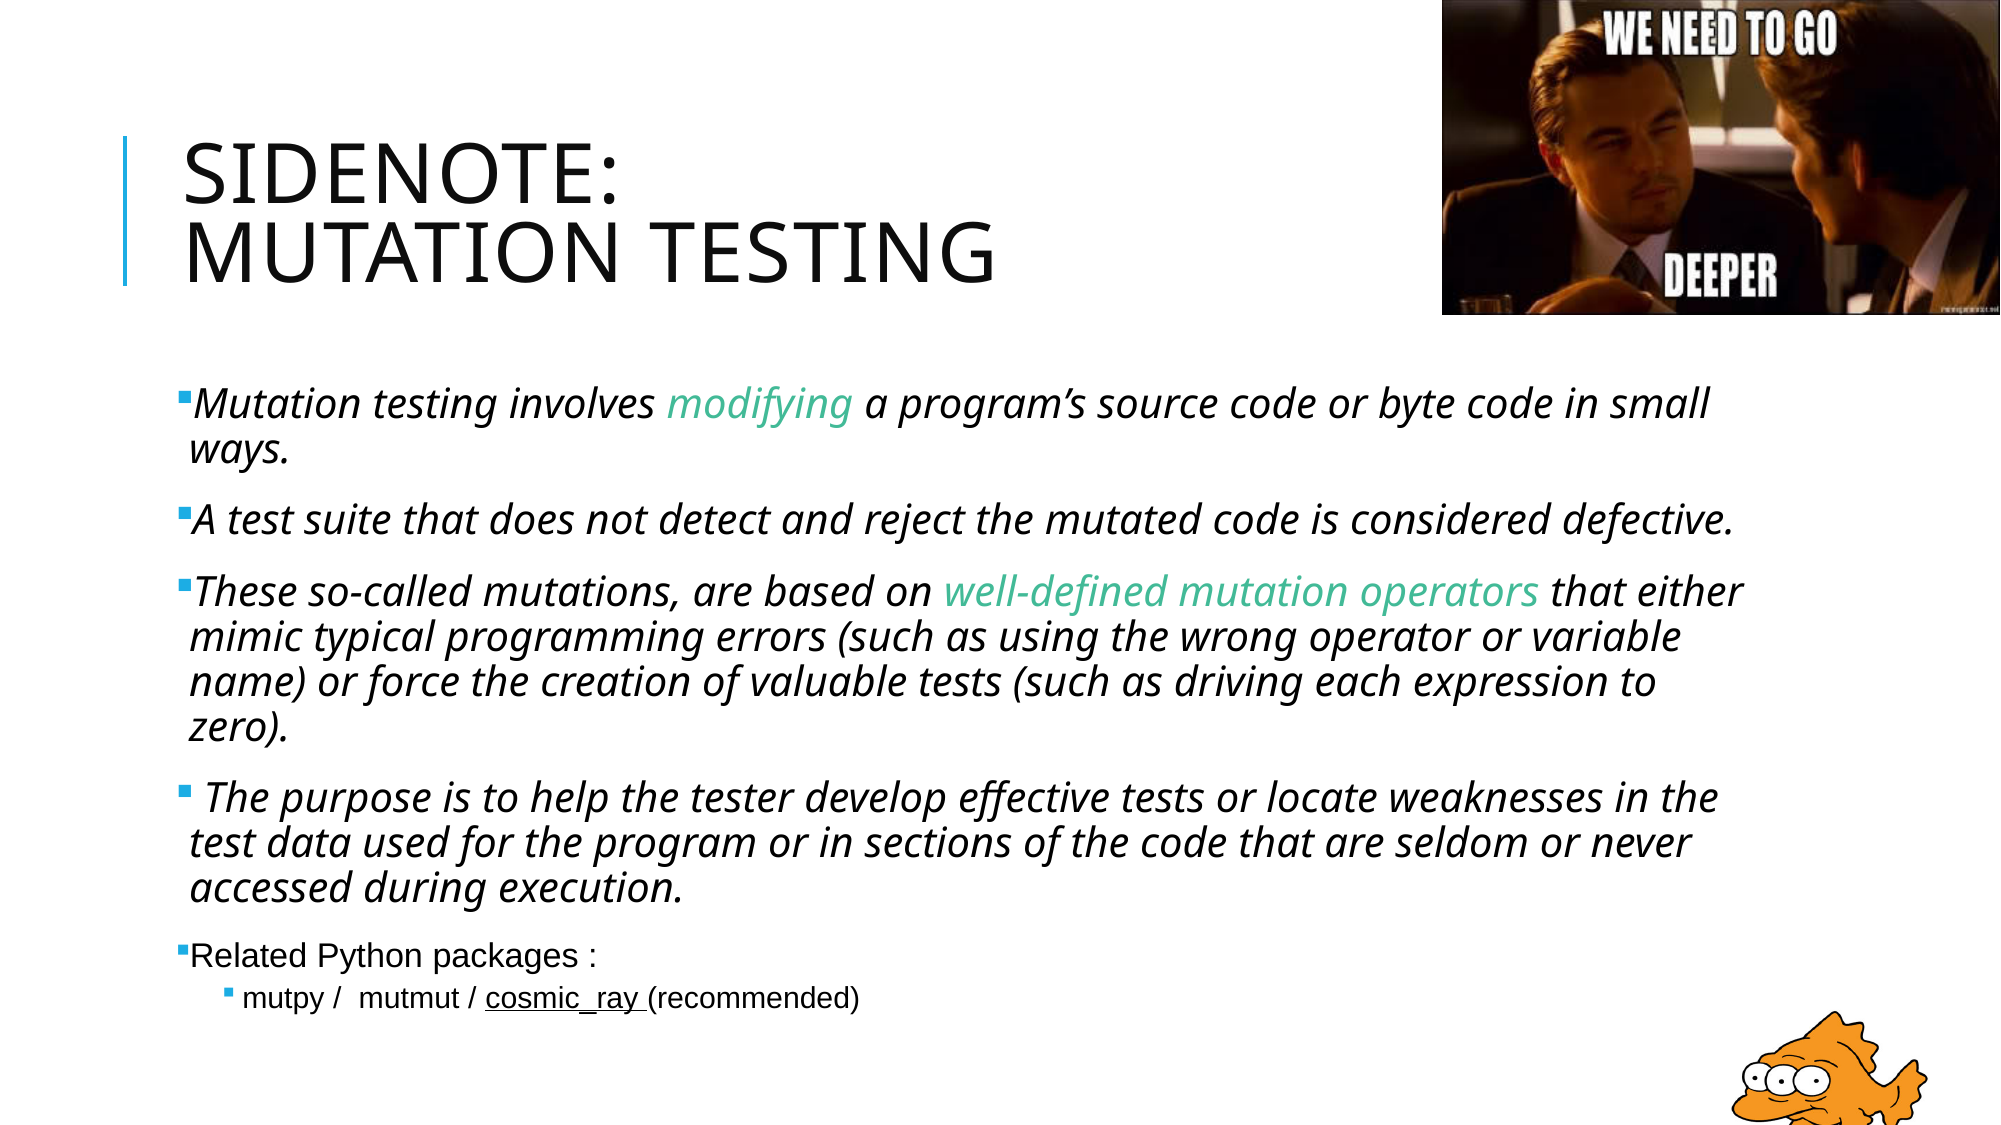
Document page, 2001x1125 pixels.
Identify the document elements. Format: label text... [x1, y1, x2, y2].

picture [1670, 972, 1994, 1125]
picture [1442, 0, 2000, 316]
title Sidenote: Mutation Testing [168, 96, 1763, 342]
list Mutation testing involves modifying a program’s source code or byte code in small ways. A test suite that does not detect and reject the mutated code is considered defective. These so-called mutations, are based on well-defined mutation operators that either mimic typical programming errors (such as using the wrong operator or variable name) or force the creation of valuable tests (such as driving each expression to zero). The purpose is to help the tester develop effective tests or locate weaknesses in the test data used for the program or in sections of the code that are seldom or never accessed during execution. Related Python packages : mutpy / mutmut / cosmic_ray (recommended) [168, 375, 1763, 1035]
